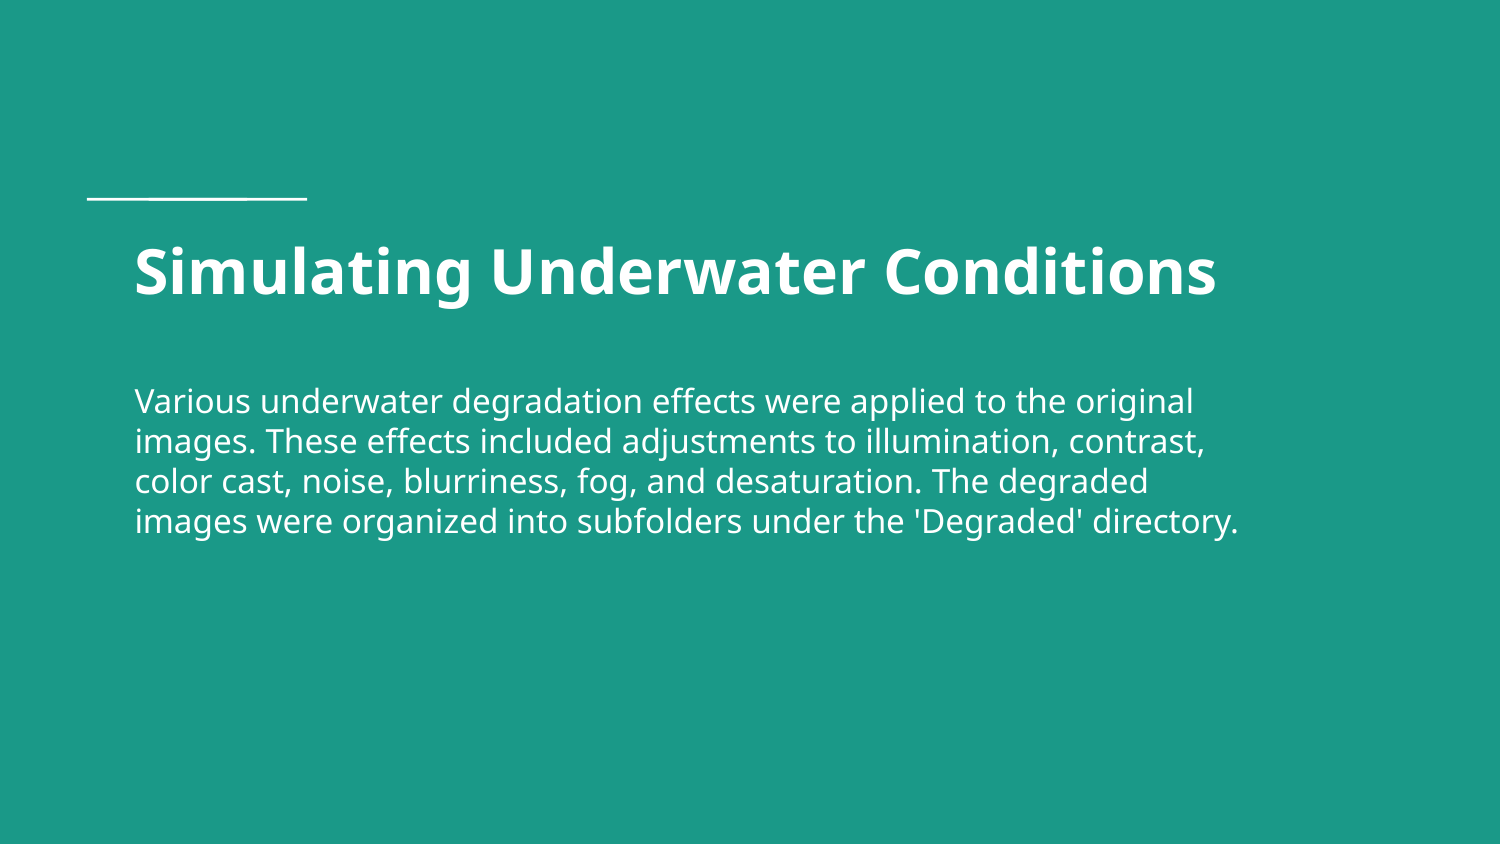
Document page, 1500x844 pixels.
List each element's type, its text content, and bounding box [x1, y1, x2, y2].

title Simulating Underwater Conditions [119, 216, 1381, 466]
text_box Various underwater degradation effects were applied to the original images. These effects included adjustments to illumination, contrast, color cast, noise, blurriness, fog, and desaturation. The degraded images were organized into subfolders under the 'Degraded' directory. [119, 365, 1277, 722]
